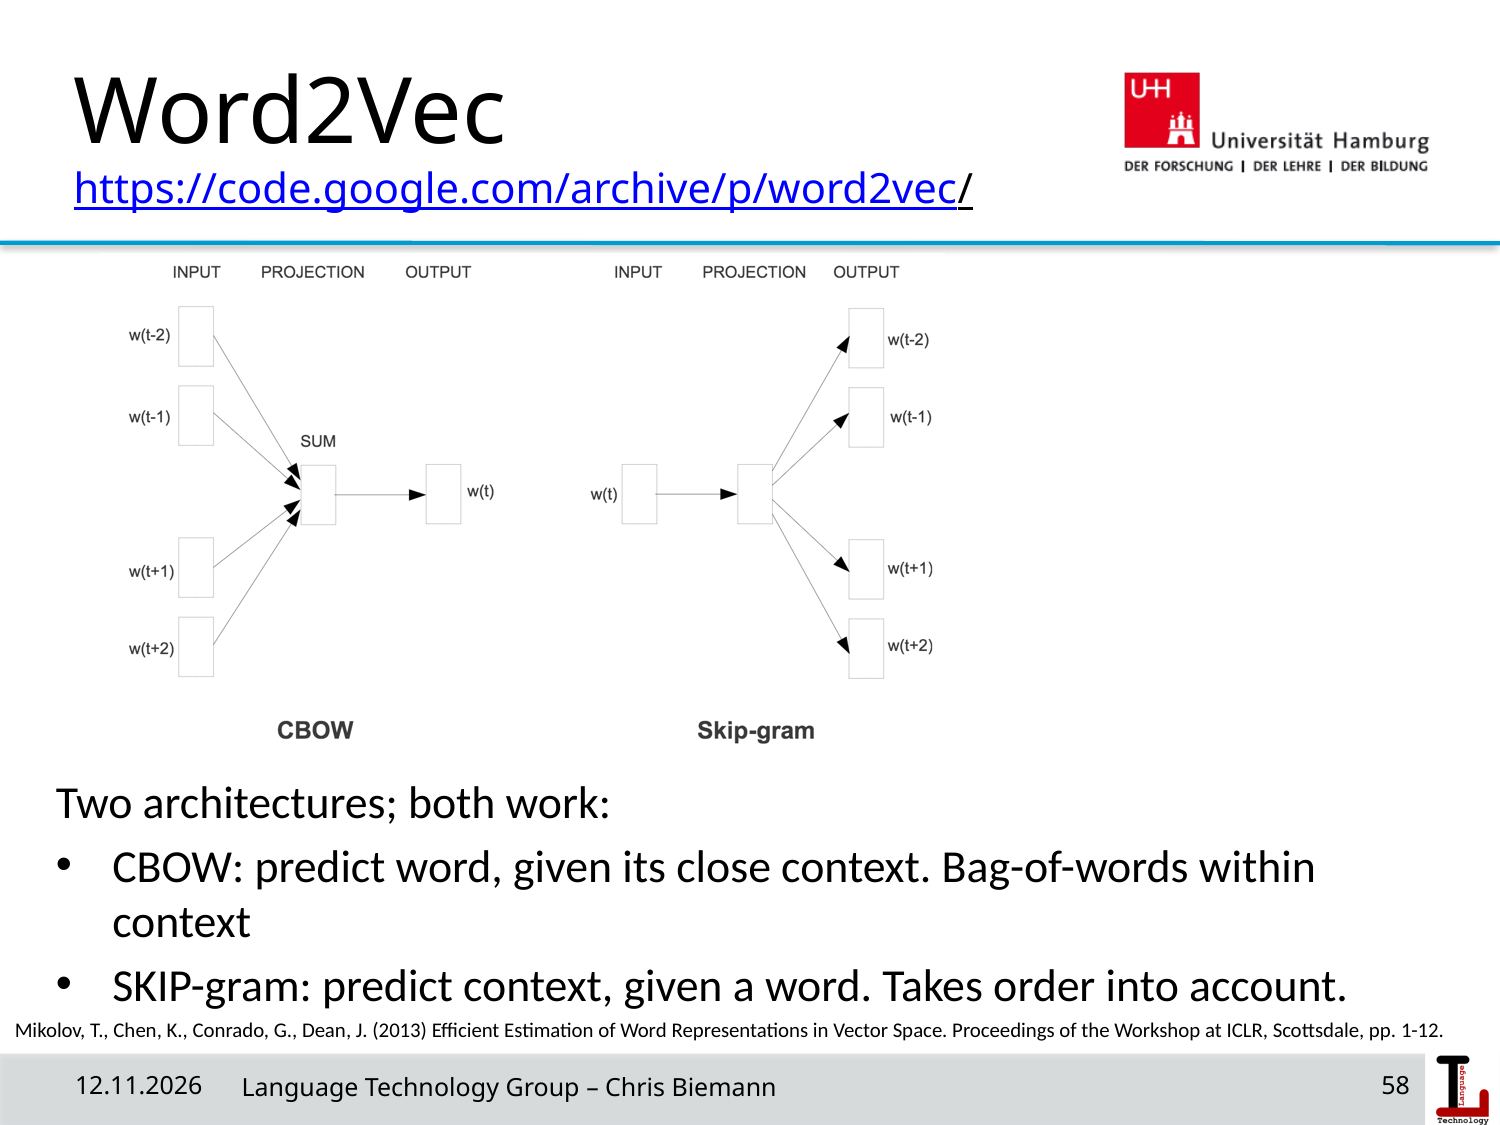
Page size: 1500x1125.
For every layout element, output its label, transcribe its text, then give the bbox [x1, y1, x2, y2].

list Two architectures; both work: CBOW: predict word, given its close context. Bag-of-words within context SKIP-gram: predict context, given a word. Takes order into account. [41, 764, 1459, 1016]
picture [1425, 1052, 1500, 1125]
slide_number 58 [1196, 1056, 1425, 1117]
picture [99, 252, 945, 766]
text_box 18/06/19 [74, 1056, 224, 1117]
text_box Language Technology Group – Chris Biemann [235, 1056, 978, 1117]
text_box Mikolov, T., Chen, K., Conrado, G., Dean, J. (2013) Efficient Estimation of Word Representations in Vector Space. Proceedings of the Workshop at ICLR, Scottsdale, pp. 1-12. [0, 1009, 1500, 1050]
title Word2Vec https://code.google.com/archive/p/word2vec/ [58, 44, 1187, 183]
